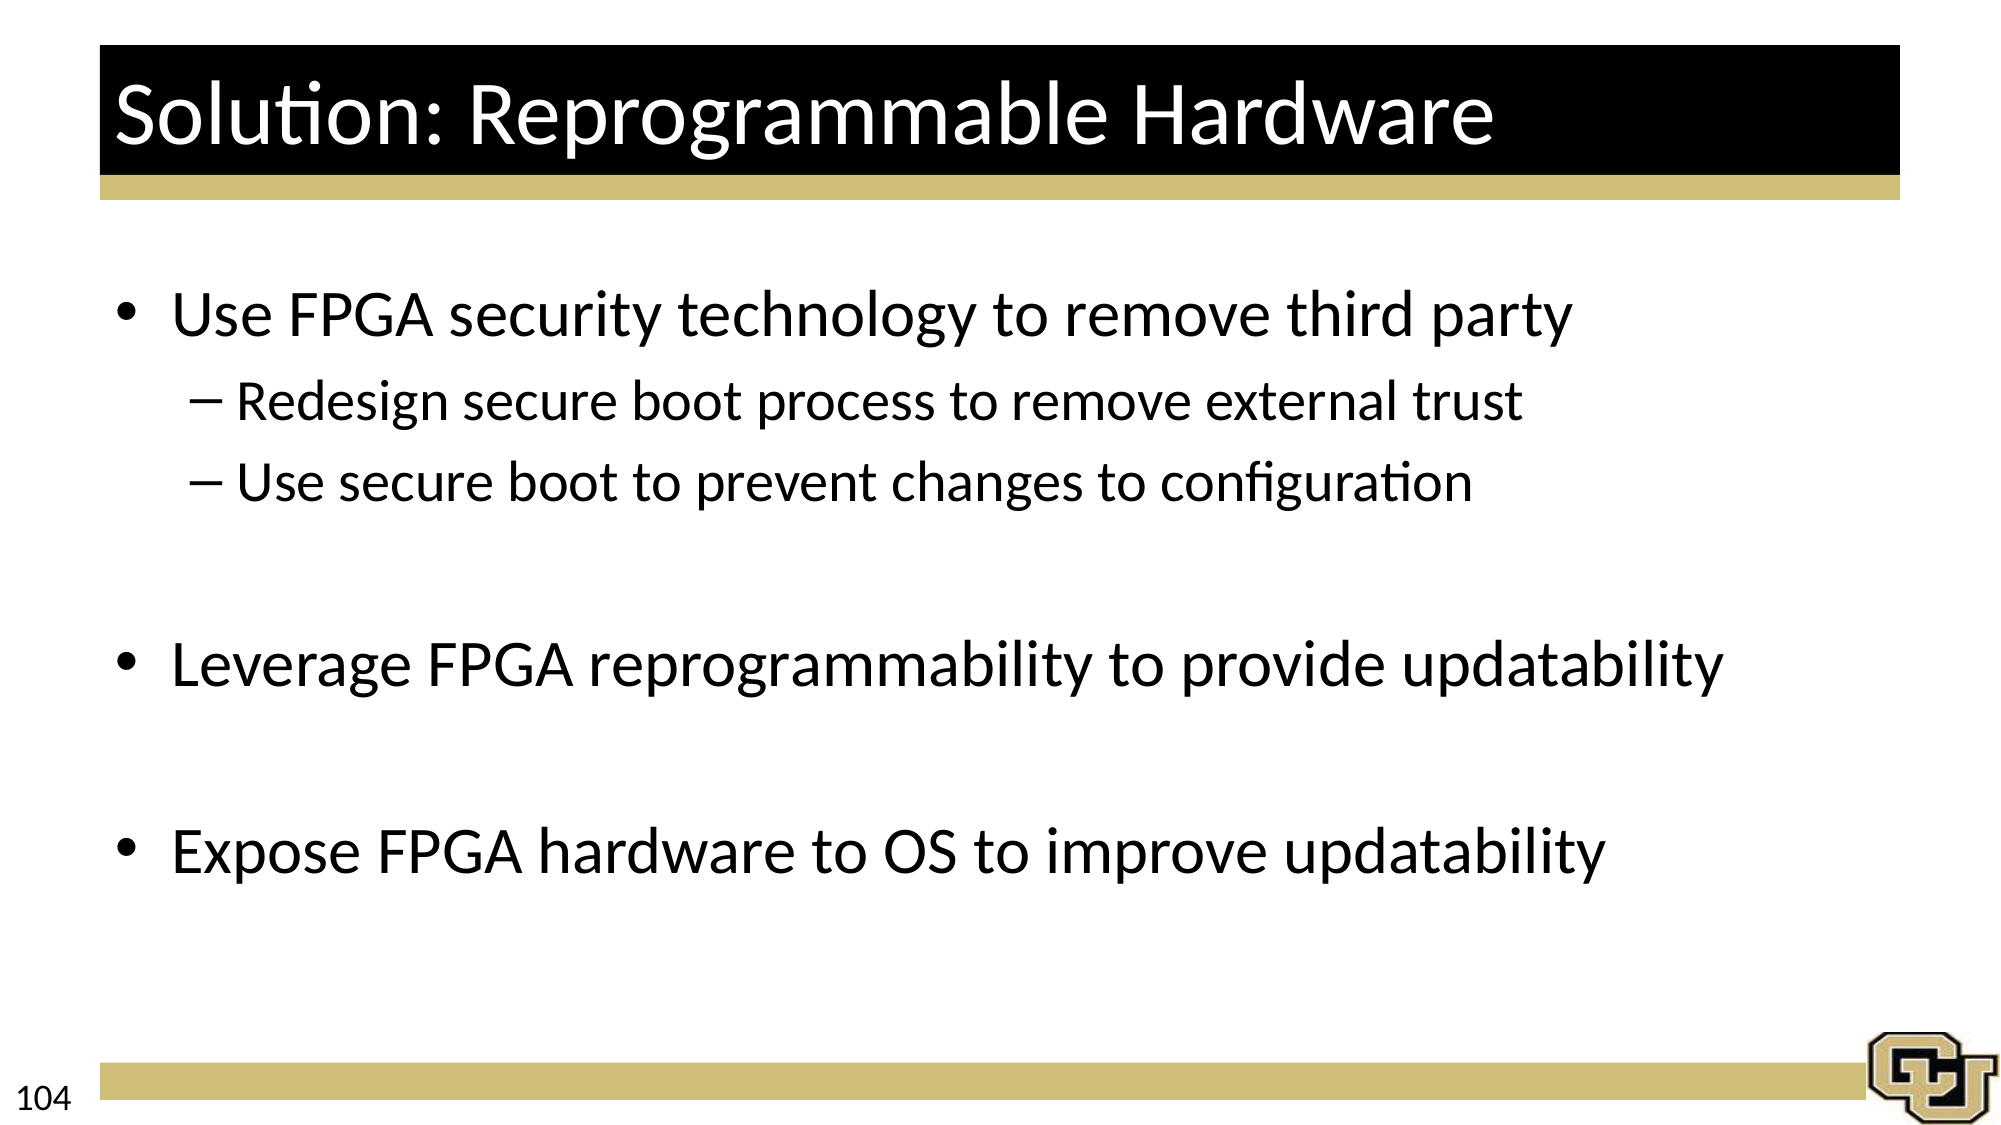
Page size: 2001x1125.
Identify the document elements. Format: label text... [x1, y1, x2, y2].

list Use FPGA security technology to remove third party Redesign secure boot process to remove external trust Use secure boot to prevent changes to configuration Leverage FPGA reprogrammability to provide updatability Expose FPGA hardware to OS to improve updatability [99, 262, 1900, 1005]
slide_number 104 [0, 1065, 467, 1125]
picture [1866, 1032, 2000, 1125]
title Solution: Reprogrammable Hardware [99, 45, 1900, 175]
